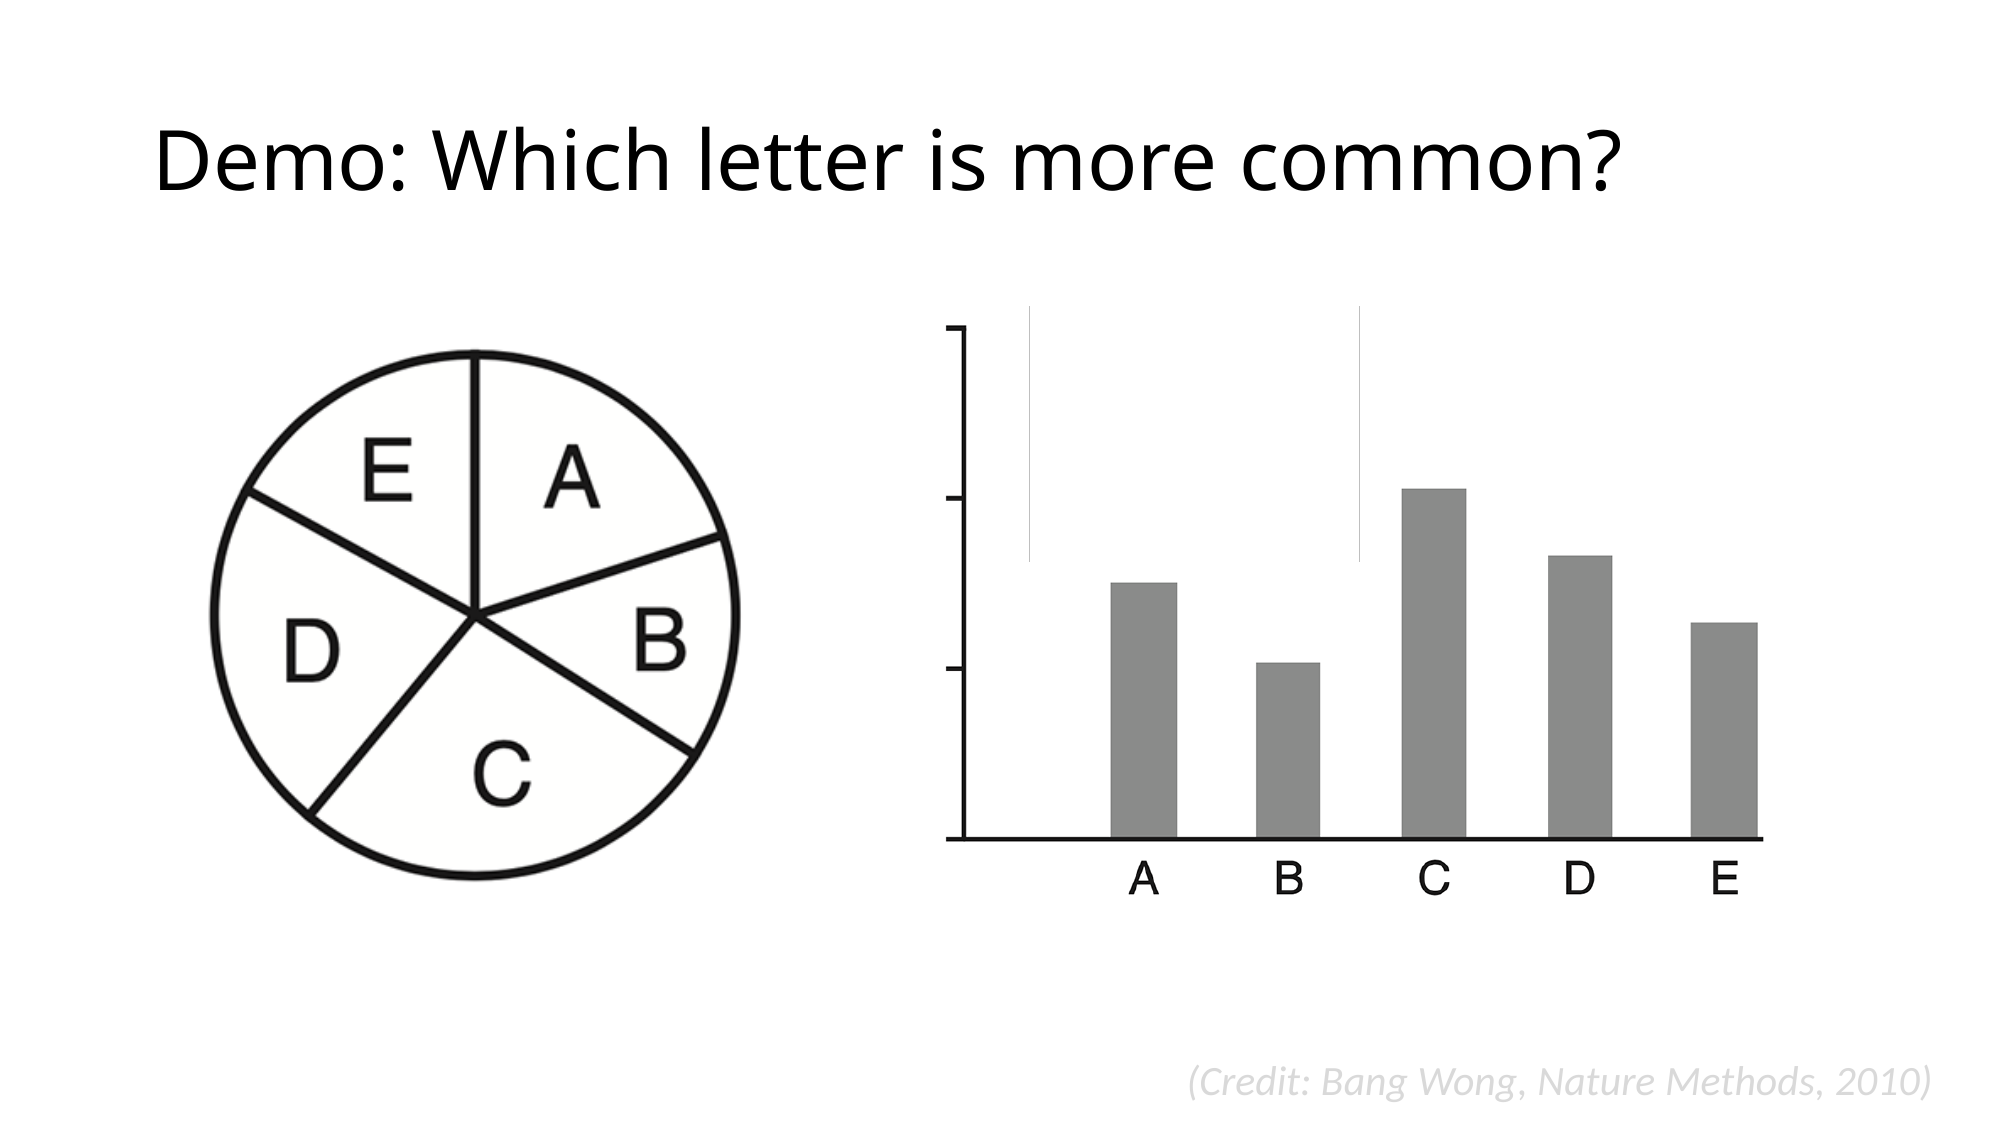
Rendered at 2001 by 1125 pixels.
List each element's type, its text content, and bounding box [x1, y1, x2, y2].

title Demo: Which letter is more common? [137, 59, 1863, 278]
text_box (Credit: Bang Wong, Nature Methods, 2010) [1171, 944, 2000, 1125]
picture [931, 306, 1779, 916]
picture [165, 306, 790, 916]
